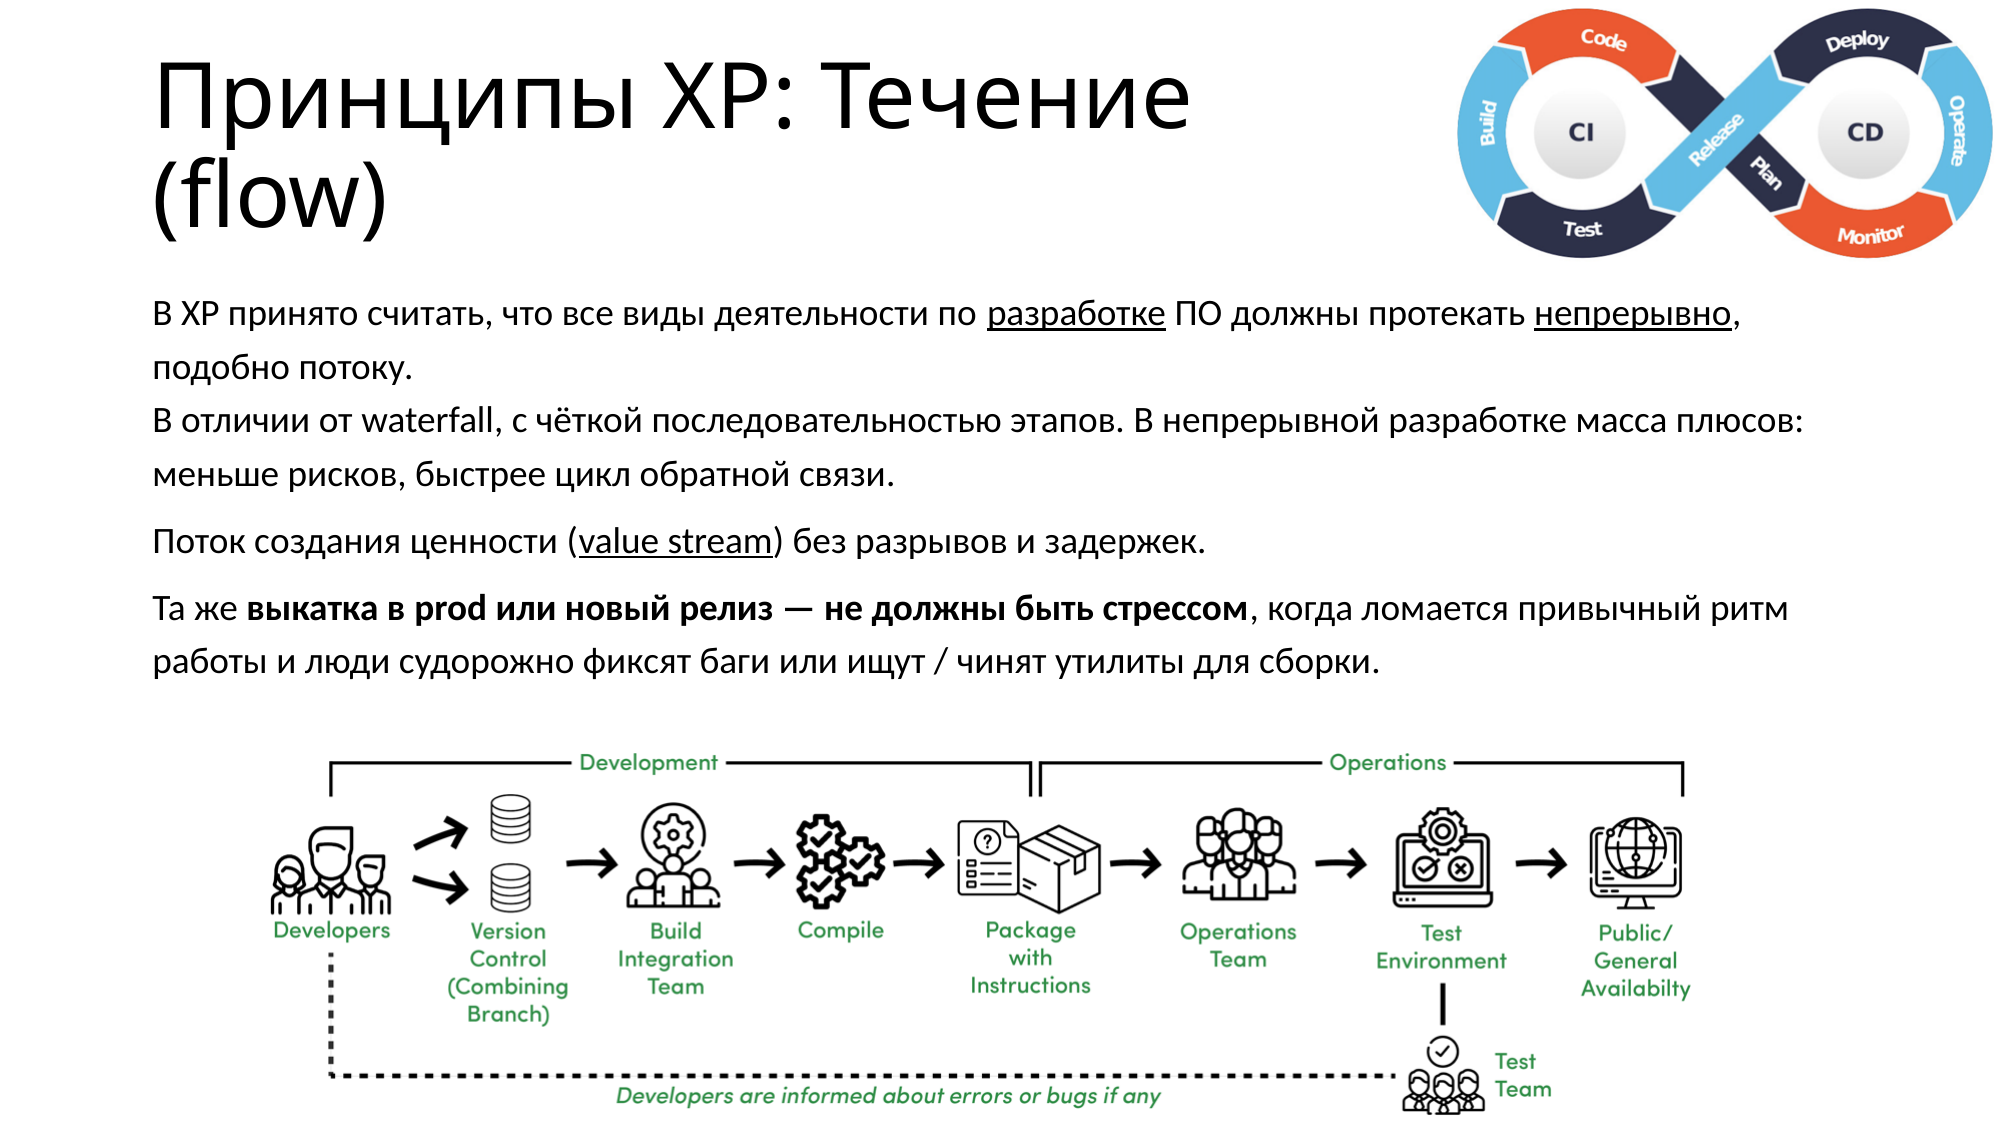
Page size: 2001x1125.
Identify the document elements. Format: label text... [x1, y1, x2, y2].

list В ХР принято считать, что все виды деятельности по разработке ПО должны протекать непрерывно, подобно потоку. В отличии от waterfall, с чёткой последовательностью этапов. В непрерывной разработке масса плюсов: меньше рисков, быстрее цикл обратной связи. Поток создания ценности (value stream) без разрывов и задержек. Та же выкатка в prod или новый релиз — не должны быть стрессом, когда ломается привычный ритм работы и люди судорожно фиксят баги или ищут / чинят утилиты для сборки. [137, 272, 1863, 693]
picture [269, 749, 1693, 1118]
title Принципы XP: Течение (flow) [137, 59, 1437, 237]
picture [1452, 0, 2000, 263]
